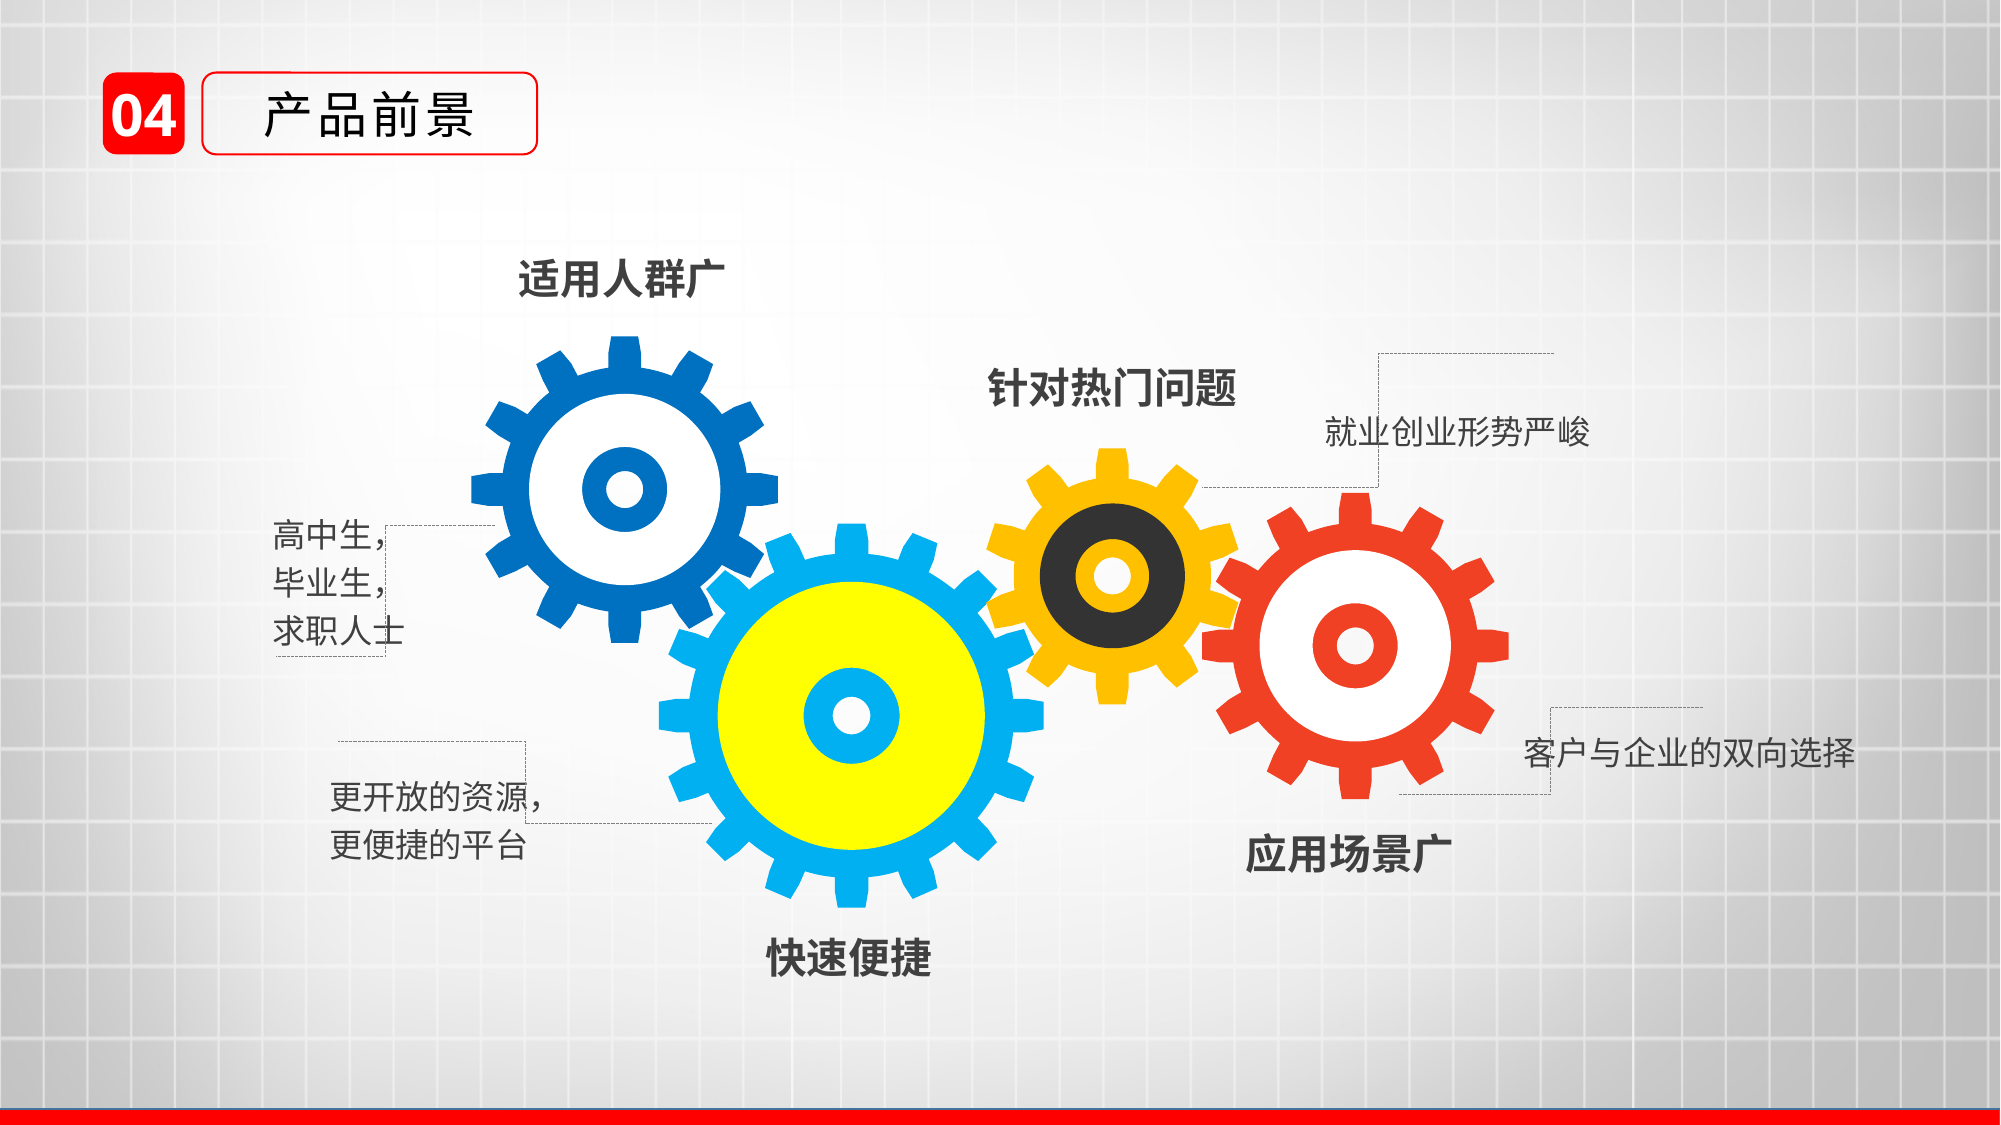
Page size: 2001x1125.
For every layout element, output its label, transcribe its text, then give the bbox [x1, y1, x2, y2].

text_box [257, 245, 1880, 991]
text_box 04 [101, 71, 186, 156]
picture [0, 0, 2001, 1125]
text_box 产品前景 [201, 71, 539, 156]
text_box [0, 1108, 2000, 1125]
